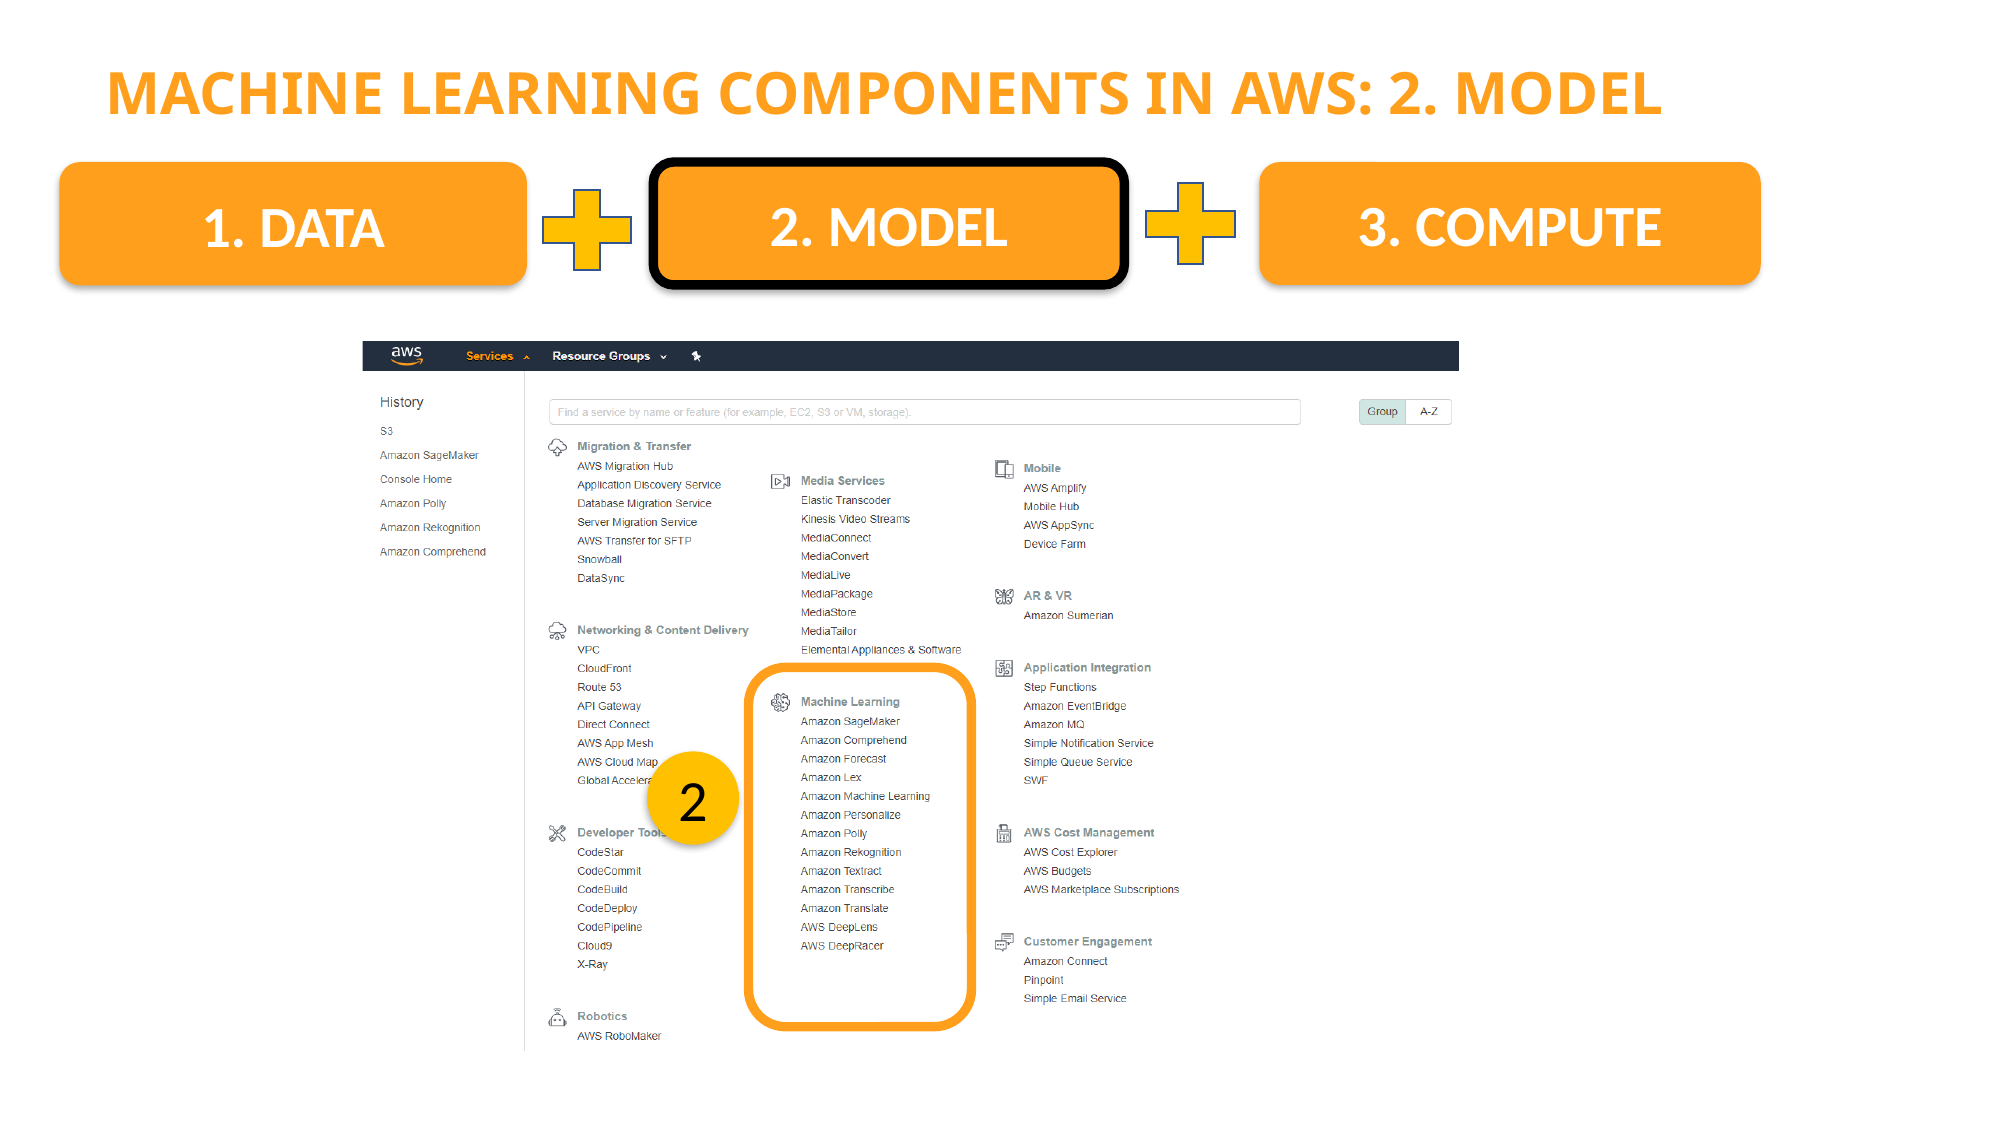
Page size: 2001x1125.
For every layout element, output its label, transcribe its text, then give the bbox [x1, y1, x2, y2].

text_box MACHINE LEARNING COMPONENTS IN AWS: 2. MODEL [90, 48, 1894, 134]
text_box [542, 189, 632, 271]
text_box 2. MODEL [652, 160, 1126, 286]
text_box 1. DATA [58, 160, 529, 287]
text_box 3. COMPUTE [1258, 160, 1762, 286]
picture [362, 341, 1459, 1051]
text_box [1145, 182, 1236, 265]
